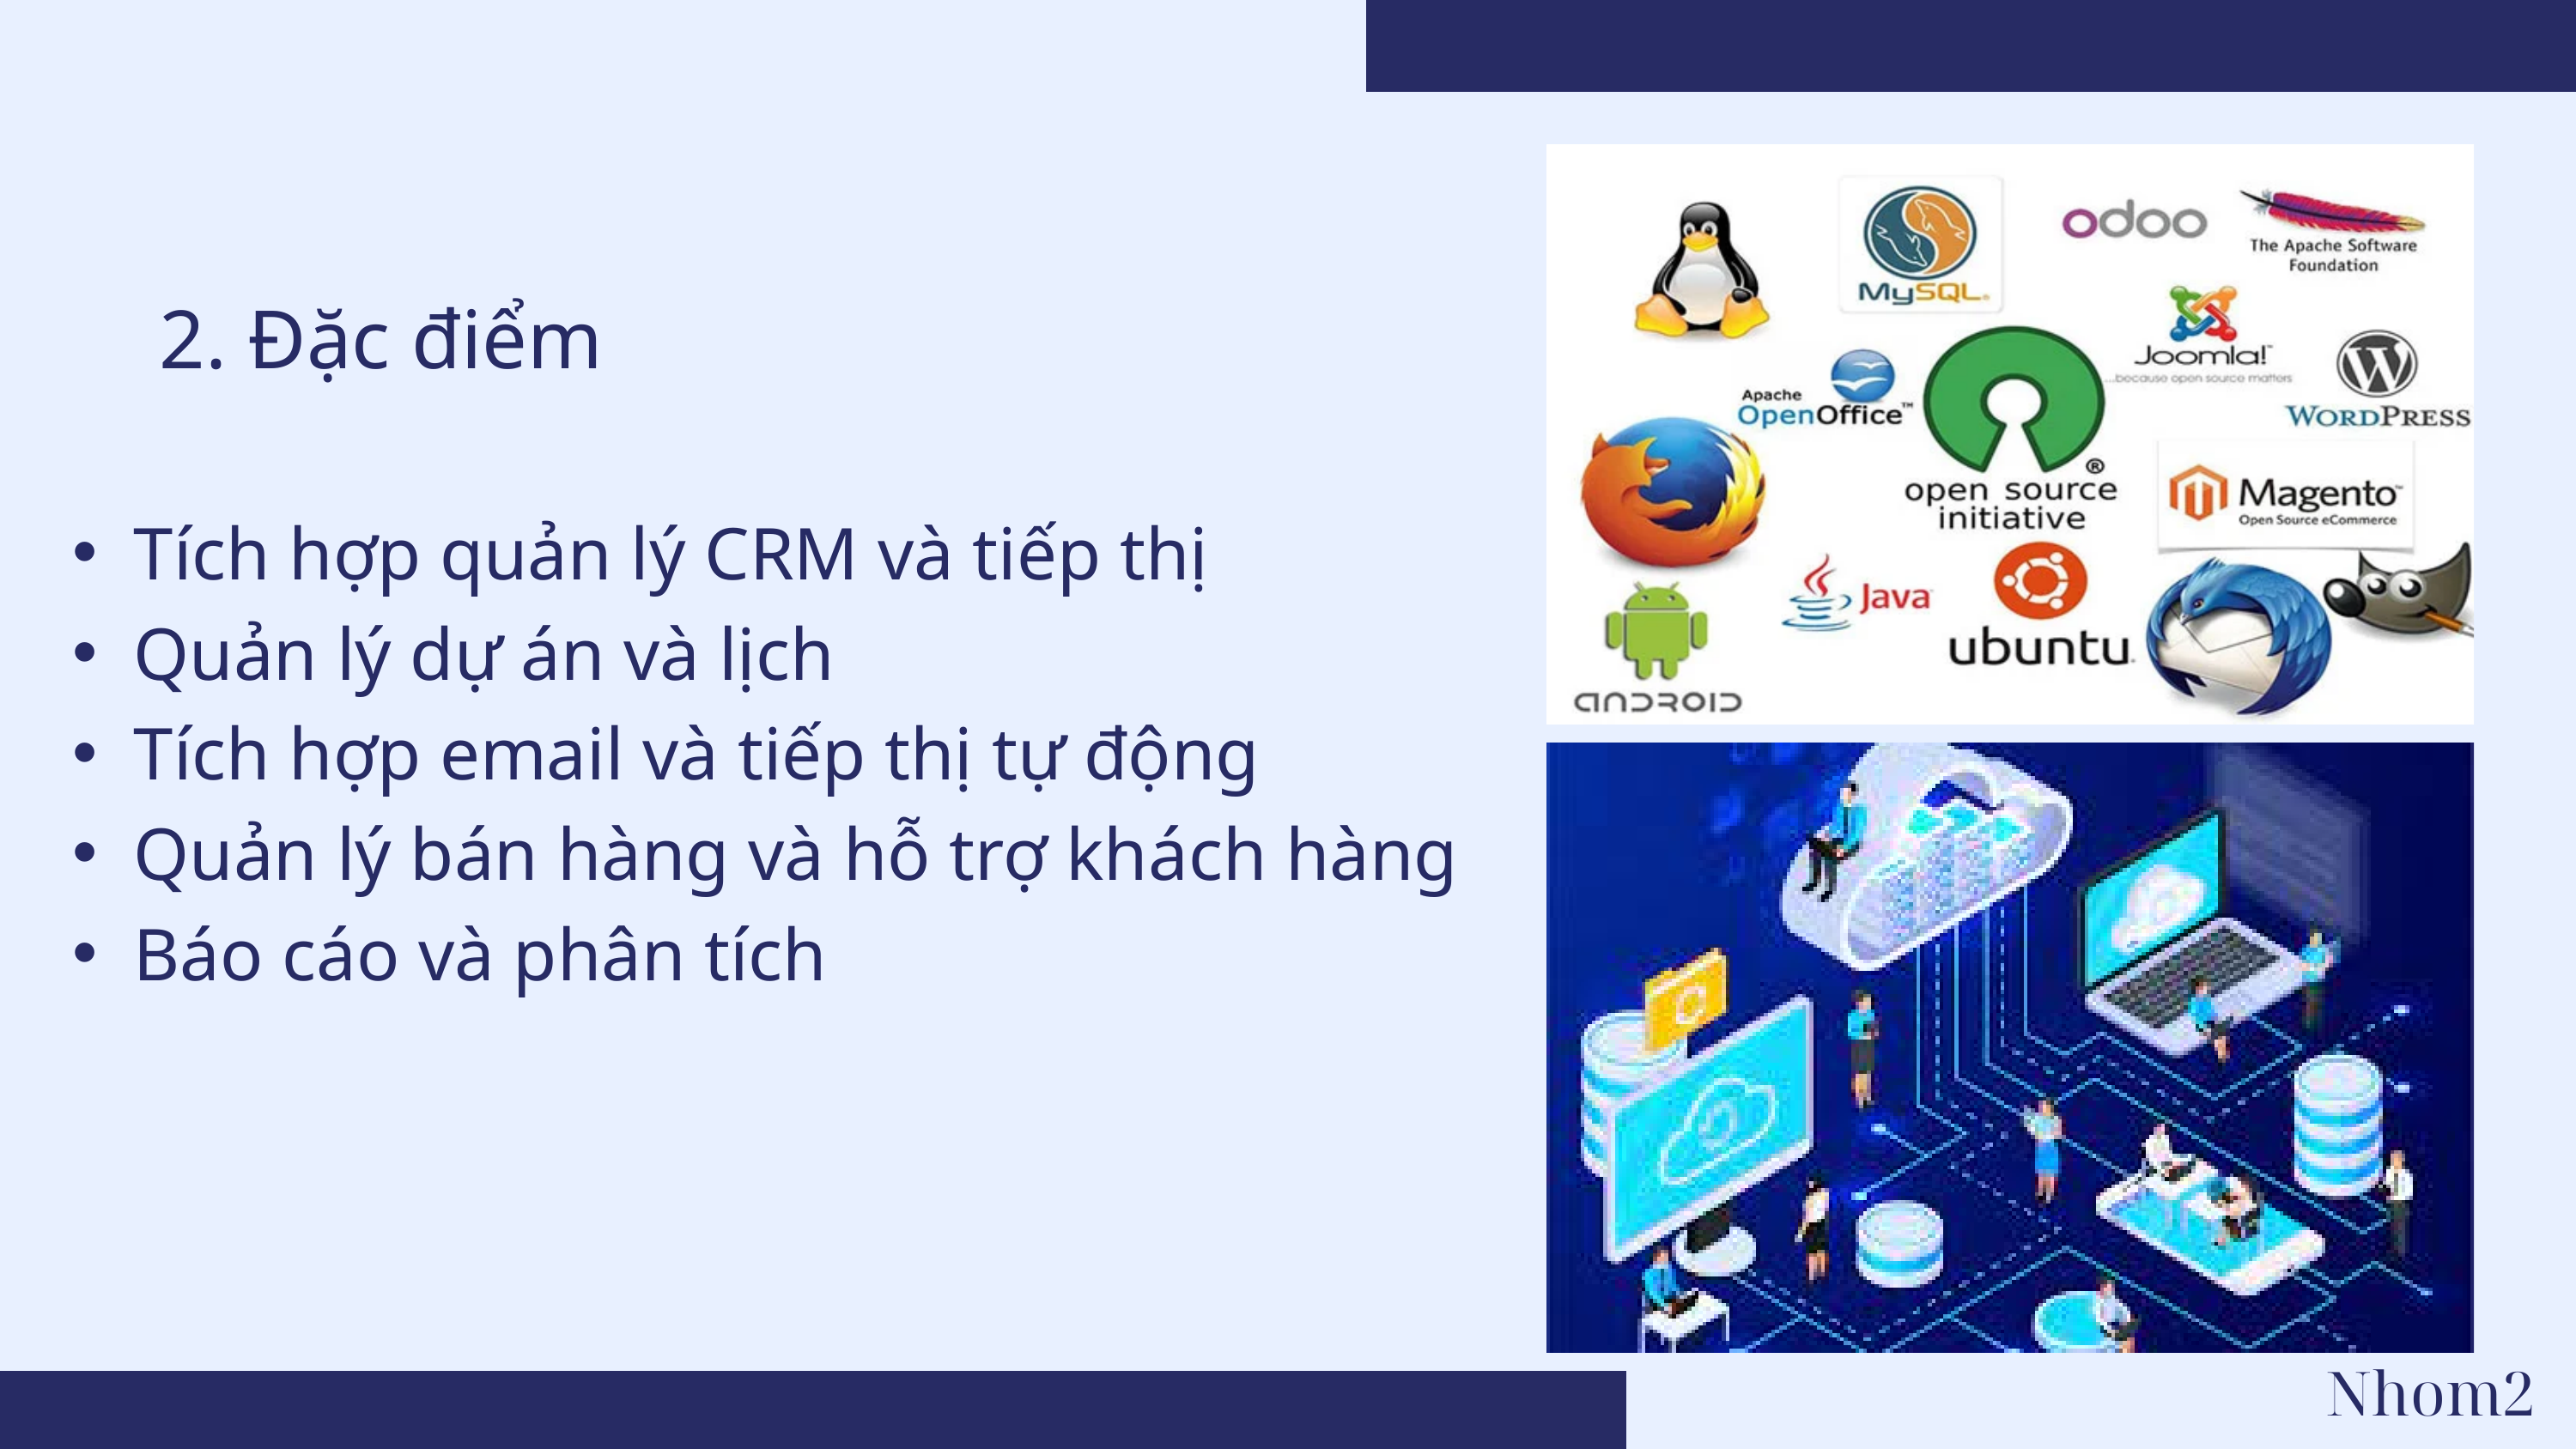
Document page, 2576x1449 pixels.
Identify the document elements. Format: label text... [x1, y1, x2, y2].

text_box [0, 1370, 1627, 1449]
text_box Nhom2 [2325, 1343, 2537, 1428]
text_box [1546, 743, 2475, 1353]
text_box Tích hợp quản lý CRM và tiếp thị Quản lý dự án và lịch Tích hợp email và tiếp thị tự động Quản lý bán hàng và hỗ trợ khách hàng Báo cáo và phân tích [12, 494, 1534, 1105]
text_box [1546, 144, 2475, 724]
text_box 2. Đặc điểm [0, 272, 1506, 385]
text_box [1365, 0, 2576, 93]
